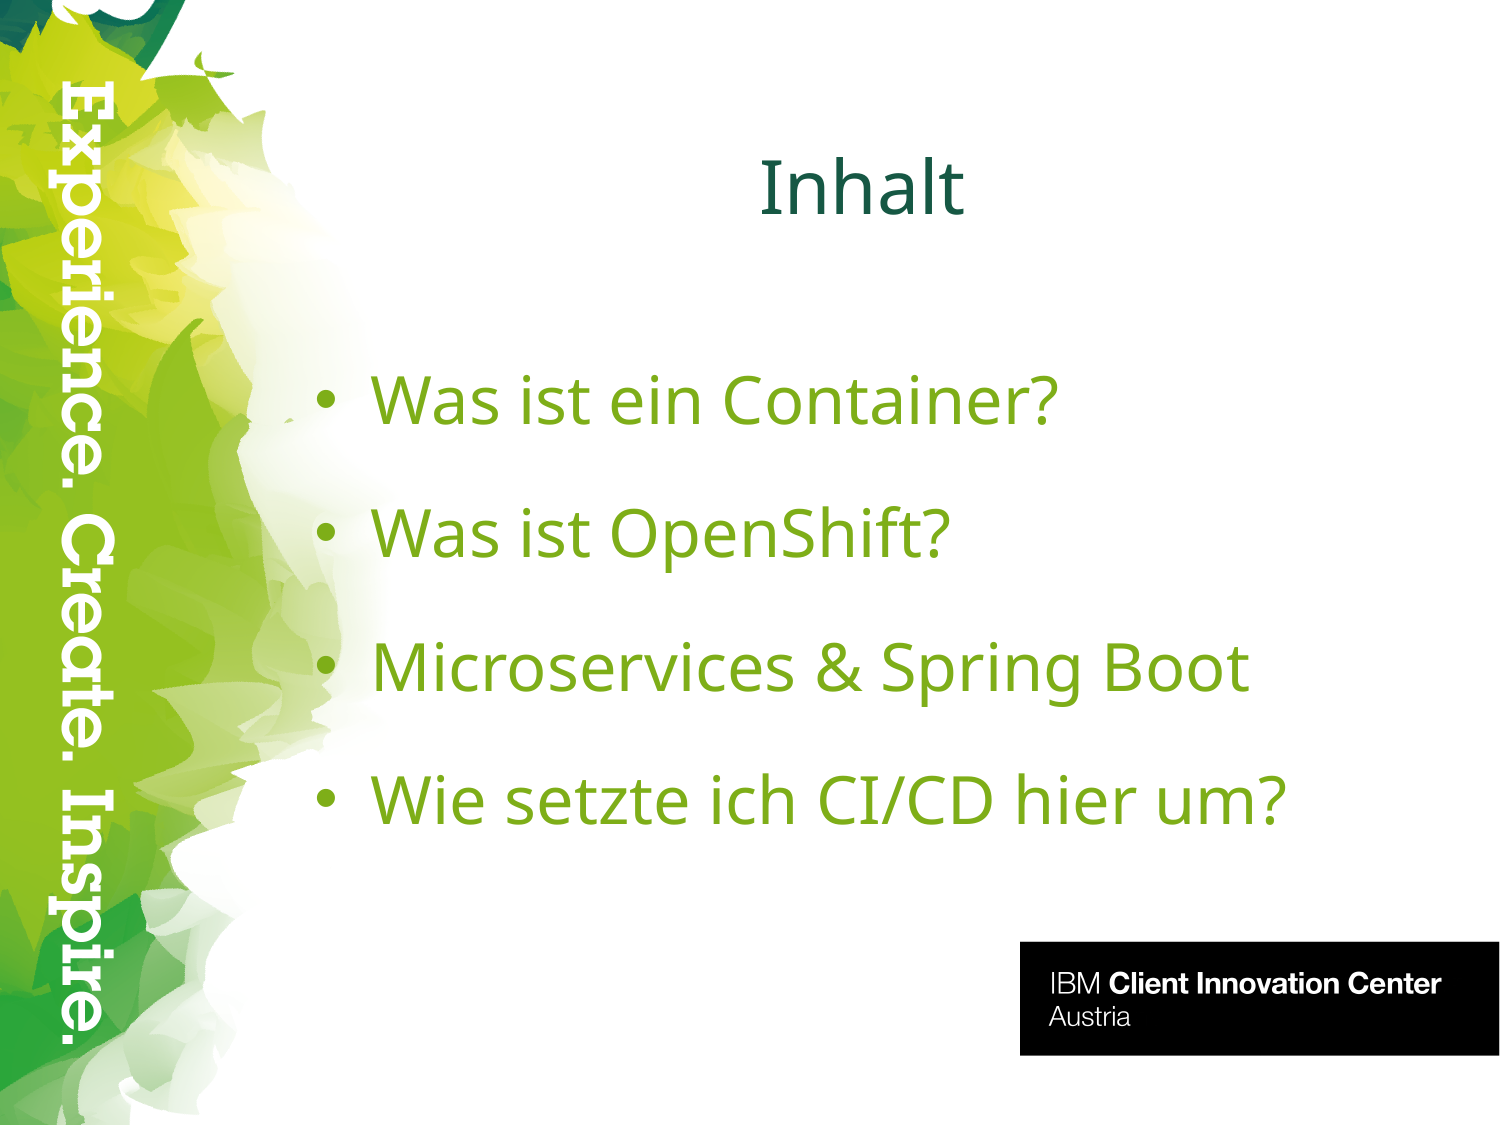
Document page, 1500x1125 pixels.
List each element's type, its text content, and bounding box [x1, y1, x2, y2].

list Was ist ein Container? Was ist OpenShift? Microservices & Spring Boot Wie setzte ich CI/CD hier um? [299, 310, 1425, 1005]
picture [0, 0, 1500, 1125]
title Inhalt [299, 90, 1425, 279]
